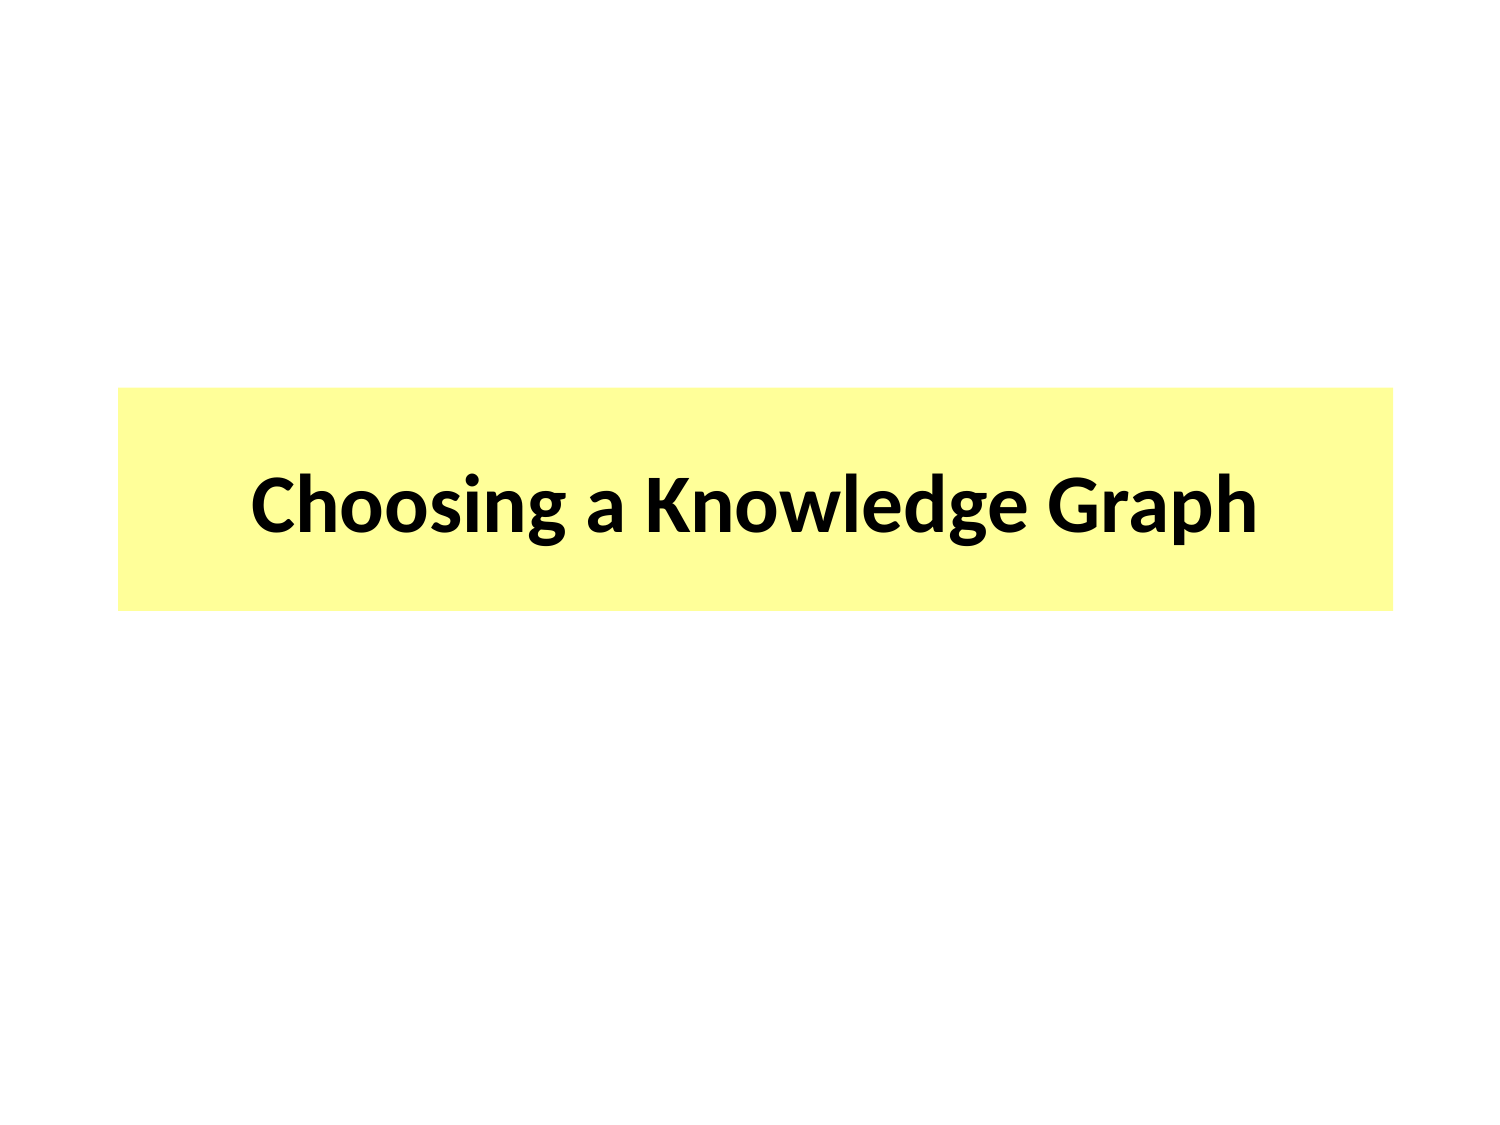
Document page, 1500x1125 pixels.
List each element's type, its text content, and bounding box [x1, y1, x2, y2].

title Choosing a Knowledge Graph [118, 387, 1394, 611]
